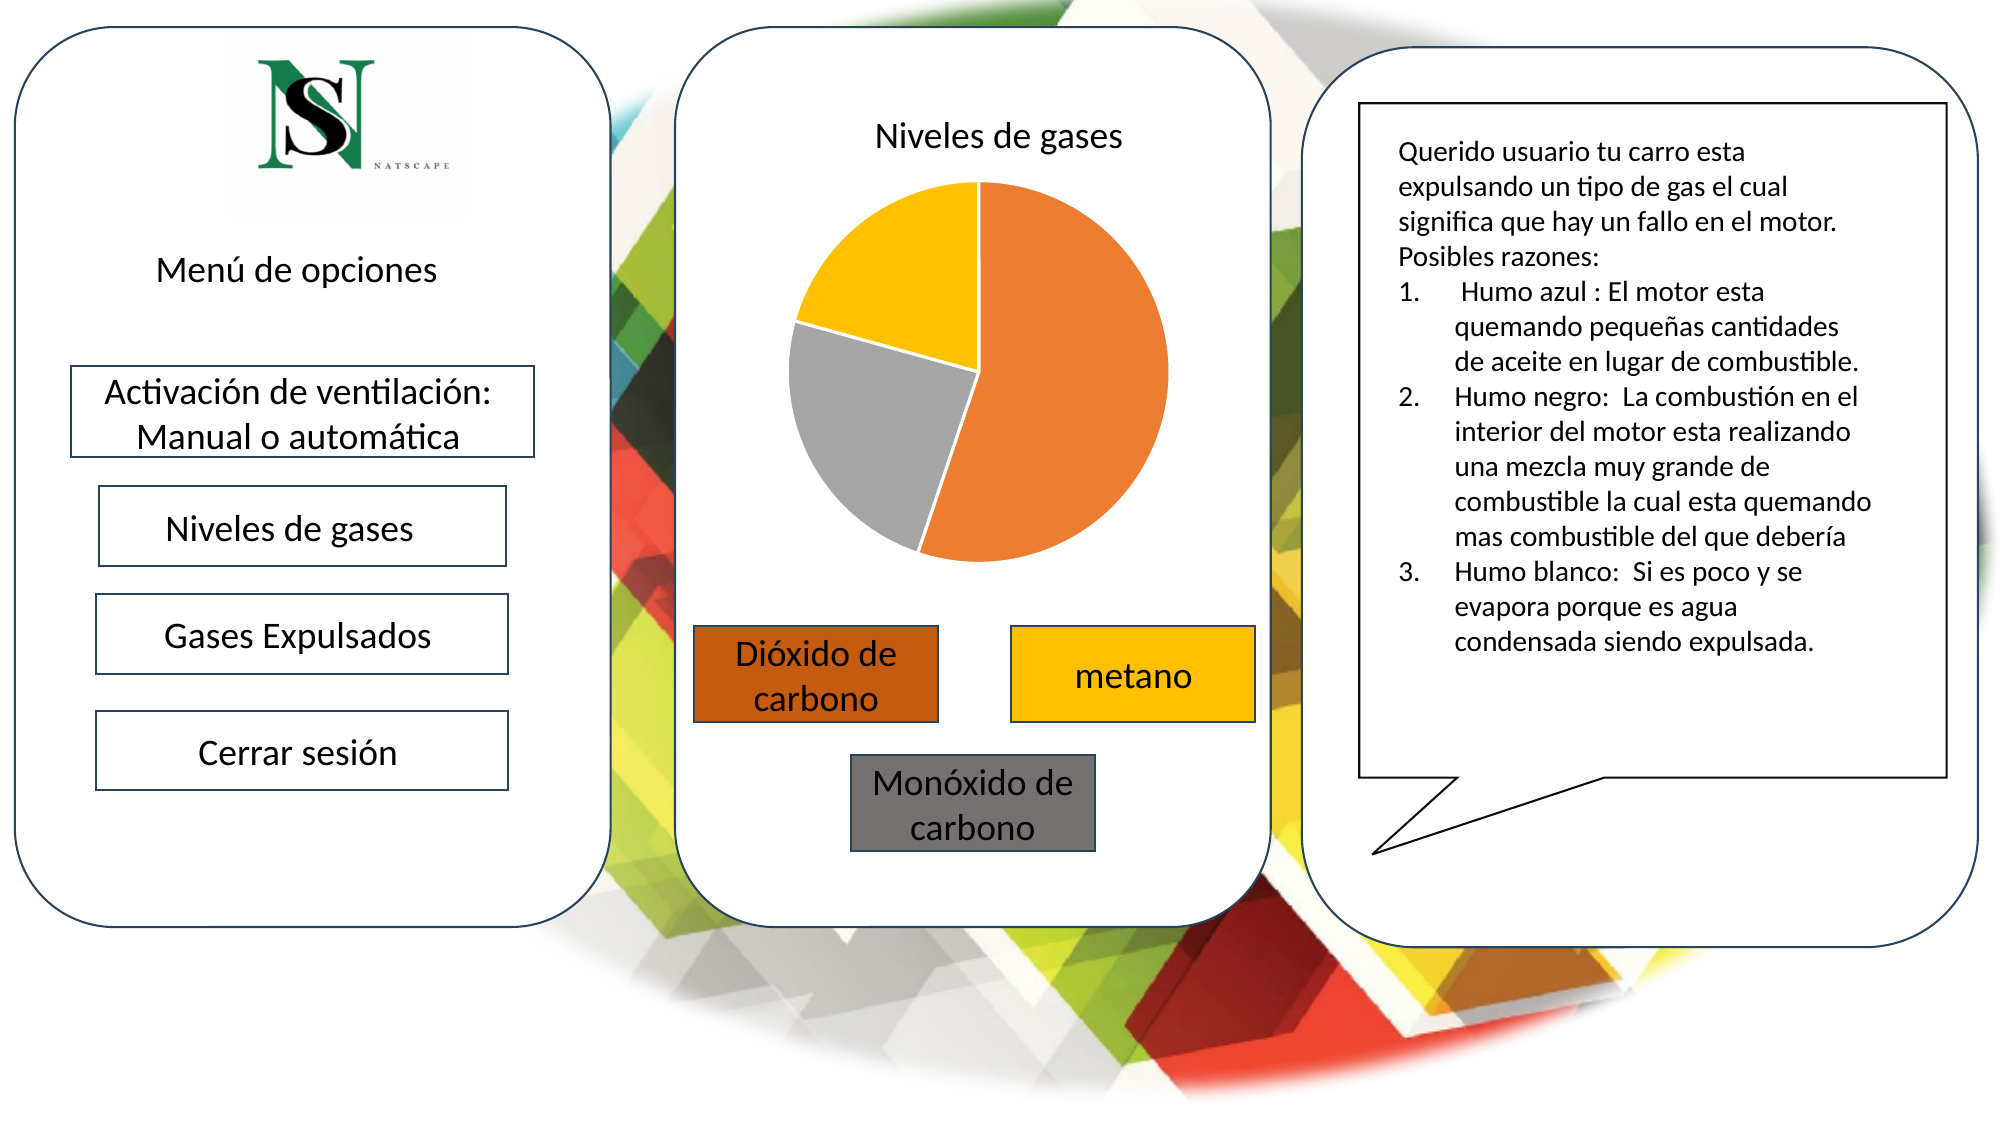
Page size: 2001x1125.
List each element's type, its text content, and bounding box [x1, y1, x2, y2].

text_box Activación de ventilación: Manual o automática [70, 365, 273, 458]
text_box Menú de opciones [108, 237, 273, 297]
text_box Niveles de gases [98, 485, 273, 567]
text_box Cerrar sesión [95, 710, 273, 791]
chart [737, 155, 1302, 585]
text_box Gases Expulsados [95, 593, 273, 675]
picture [222, 0, 2000, 1107]
text_box [13, 26, 273, 929]
